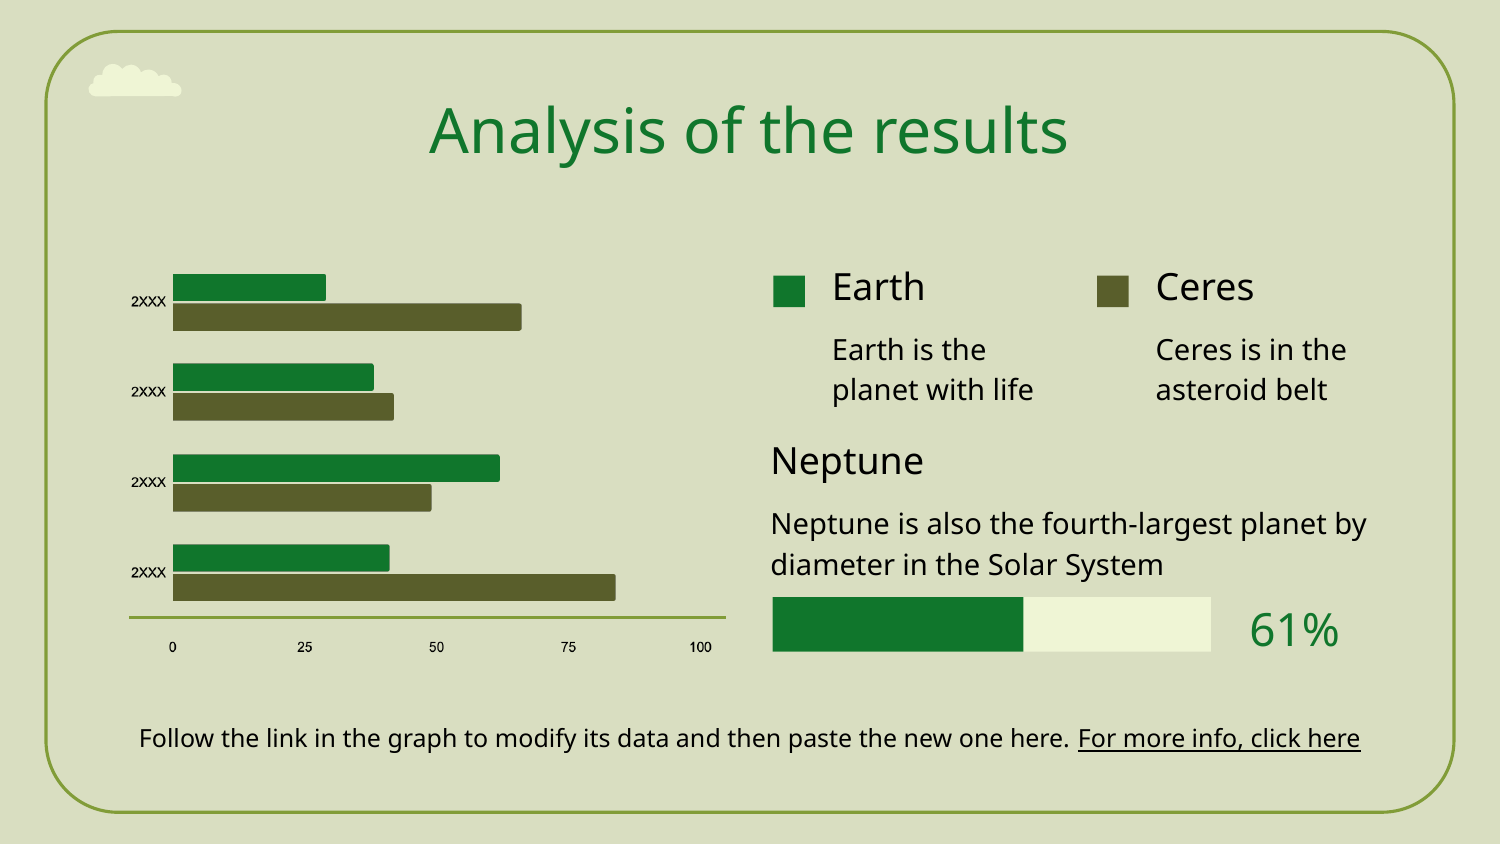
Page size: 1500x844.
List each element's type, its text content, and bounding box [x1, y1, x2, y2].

text_box Ceres is in the asteroid belt [1140, 323, 1381, 412]
picture [118, 218, 723, 677]
text_box [773, 275, 805, 308]
text_box Follow the link in the graph to modify its data and then paste the new one here. For more info, click here [116, 718, 1383, 757]
text_box [1097, 275, 1129, 308]
text_box [772, 597, 1024, 652]
text_box [1024, 597, 1211, 652]
text_box Ceres [1140, 255, 1381, 323]
text_box 61% [1234, 597, 1383, 652]
title Analysis of the results [116, 76, 1383, 171]
text_box Neptune [755, 429, 1383, 498]
text_box Earth [816, 255, 1057, 323]
text_box Earth is the planet with life [816, 323, 1057, 412]
text_box Neptune is also the fourth-largest planet by diameter in the Solar System [755, 498, 1383, 580]
